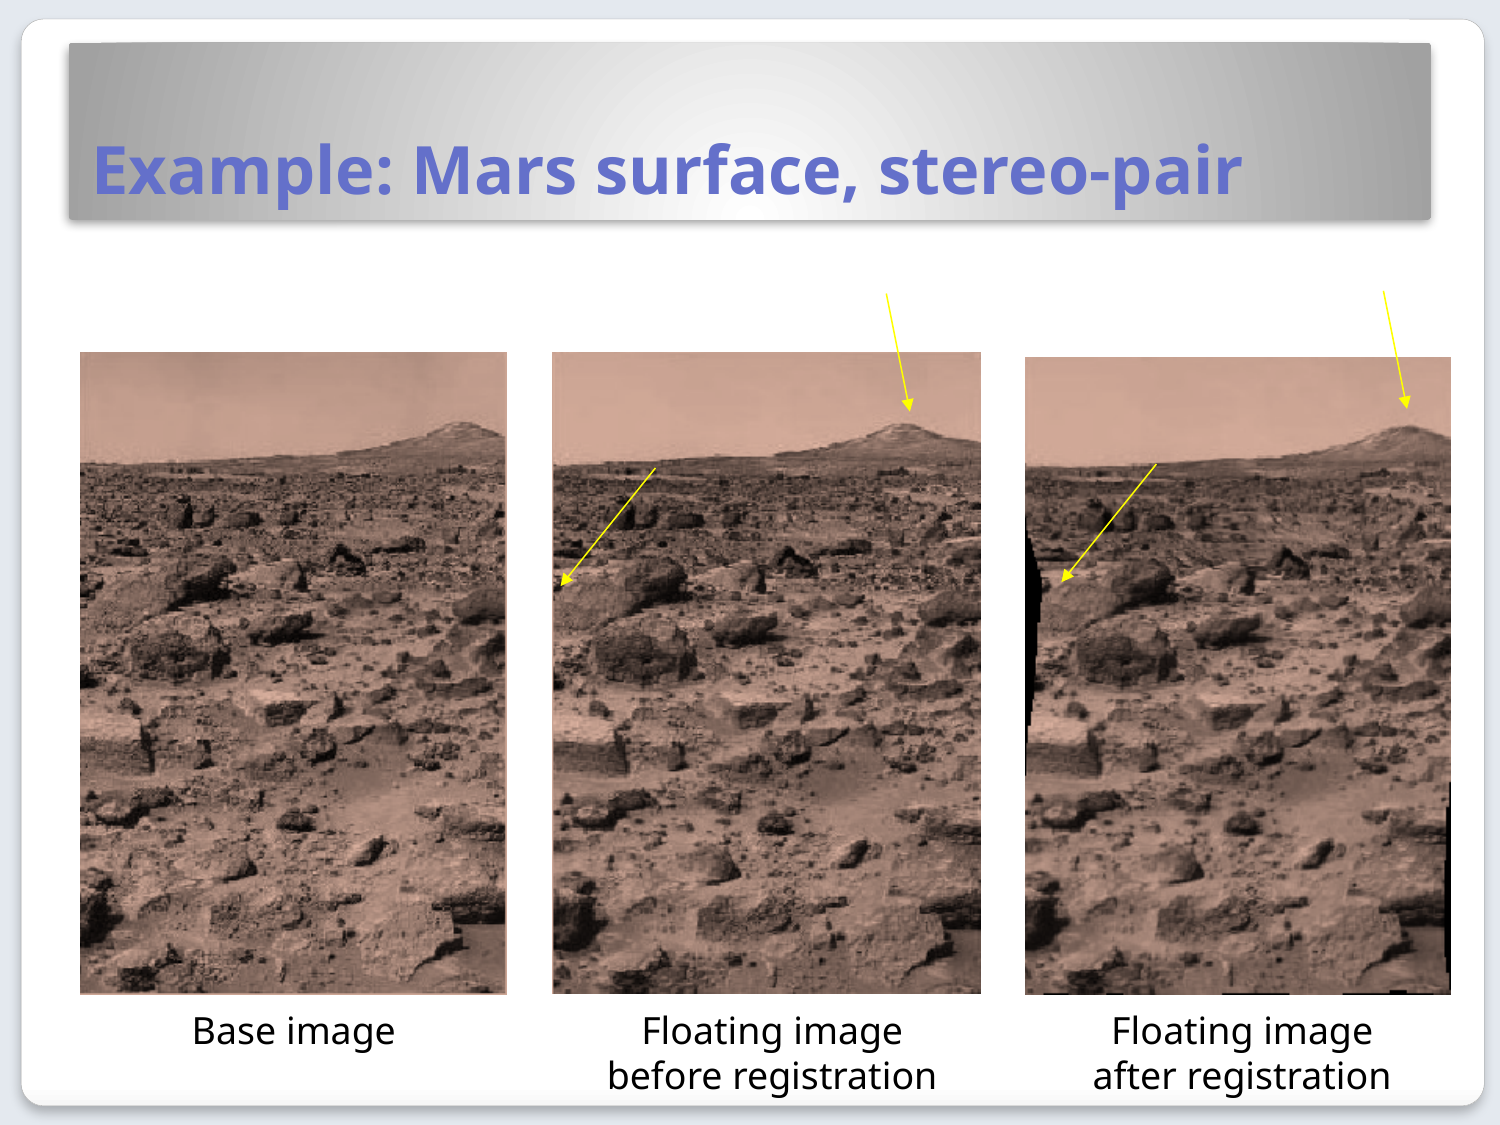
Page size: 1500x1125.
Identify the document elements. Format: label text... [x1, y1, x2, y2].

picture [1025, 357, 1452, 996]
picture [80, 352, 508, 995]
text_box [560, 467, 656, 587]
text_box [1061, 463, 1157, 583]
text_box Base image [176, 1008, 411, 1060]
picture [552, 352, 981, 994]
text_box Floating image before registration [570, 1005, 975, 1105]
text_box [1383, 290, 1408, 410]
title Example: Mars surface, stereo-pair [76, 42, 1420, 216]
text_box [885, 293, 911, 412]
text_box Floating image after registration [1061, 1008, 1424, 1105]
